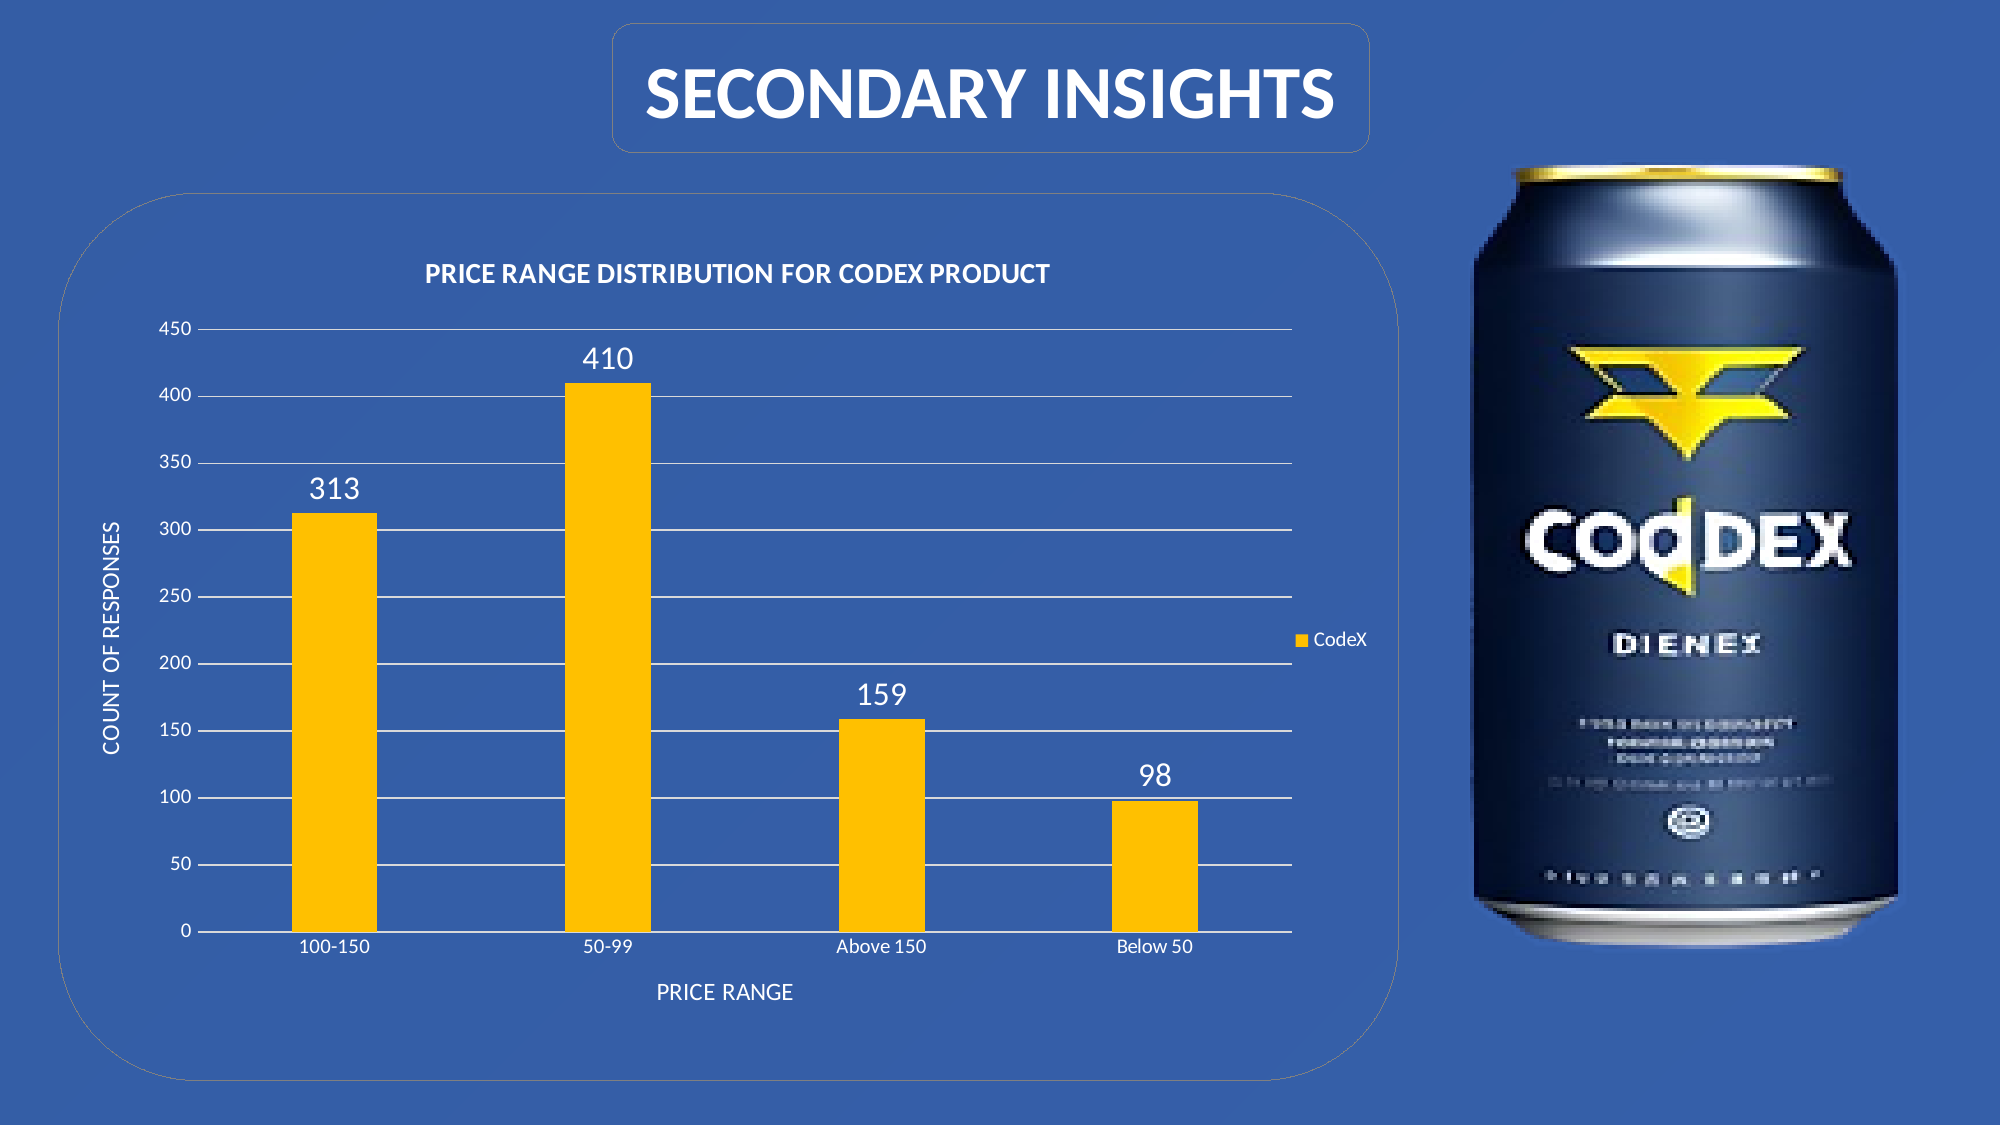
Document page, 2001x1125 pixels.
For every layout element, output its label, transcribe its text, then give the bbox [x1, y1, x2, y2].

text_box [1387, 970, 1397, 999]
text_box [103, 192, 1353, 228]
picture [1369, 107, 2000, 970]
text_box [112, 1053, 1345, 1082]
chart [88, 228, 1387, 1053]
text_box SECONDARY INSIGHTS [611, 22, 1371, 154]
text_box [57, 244, 88, 1030]
